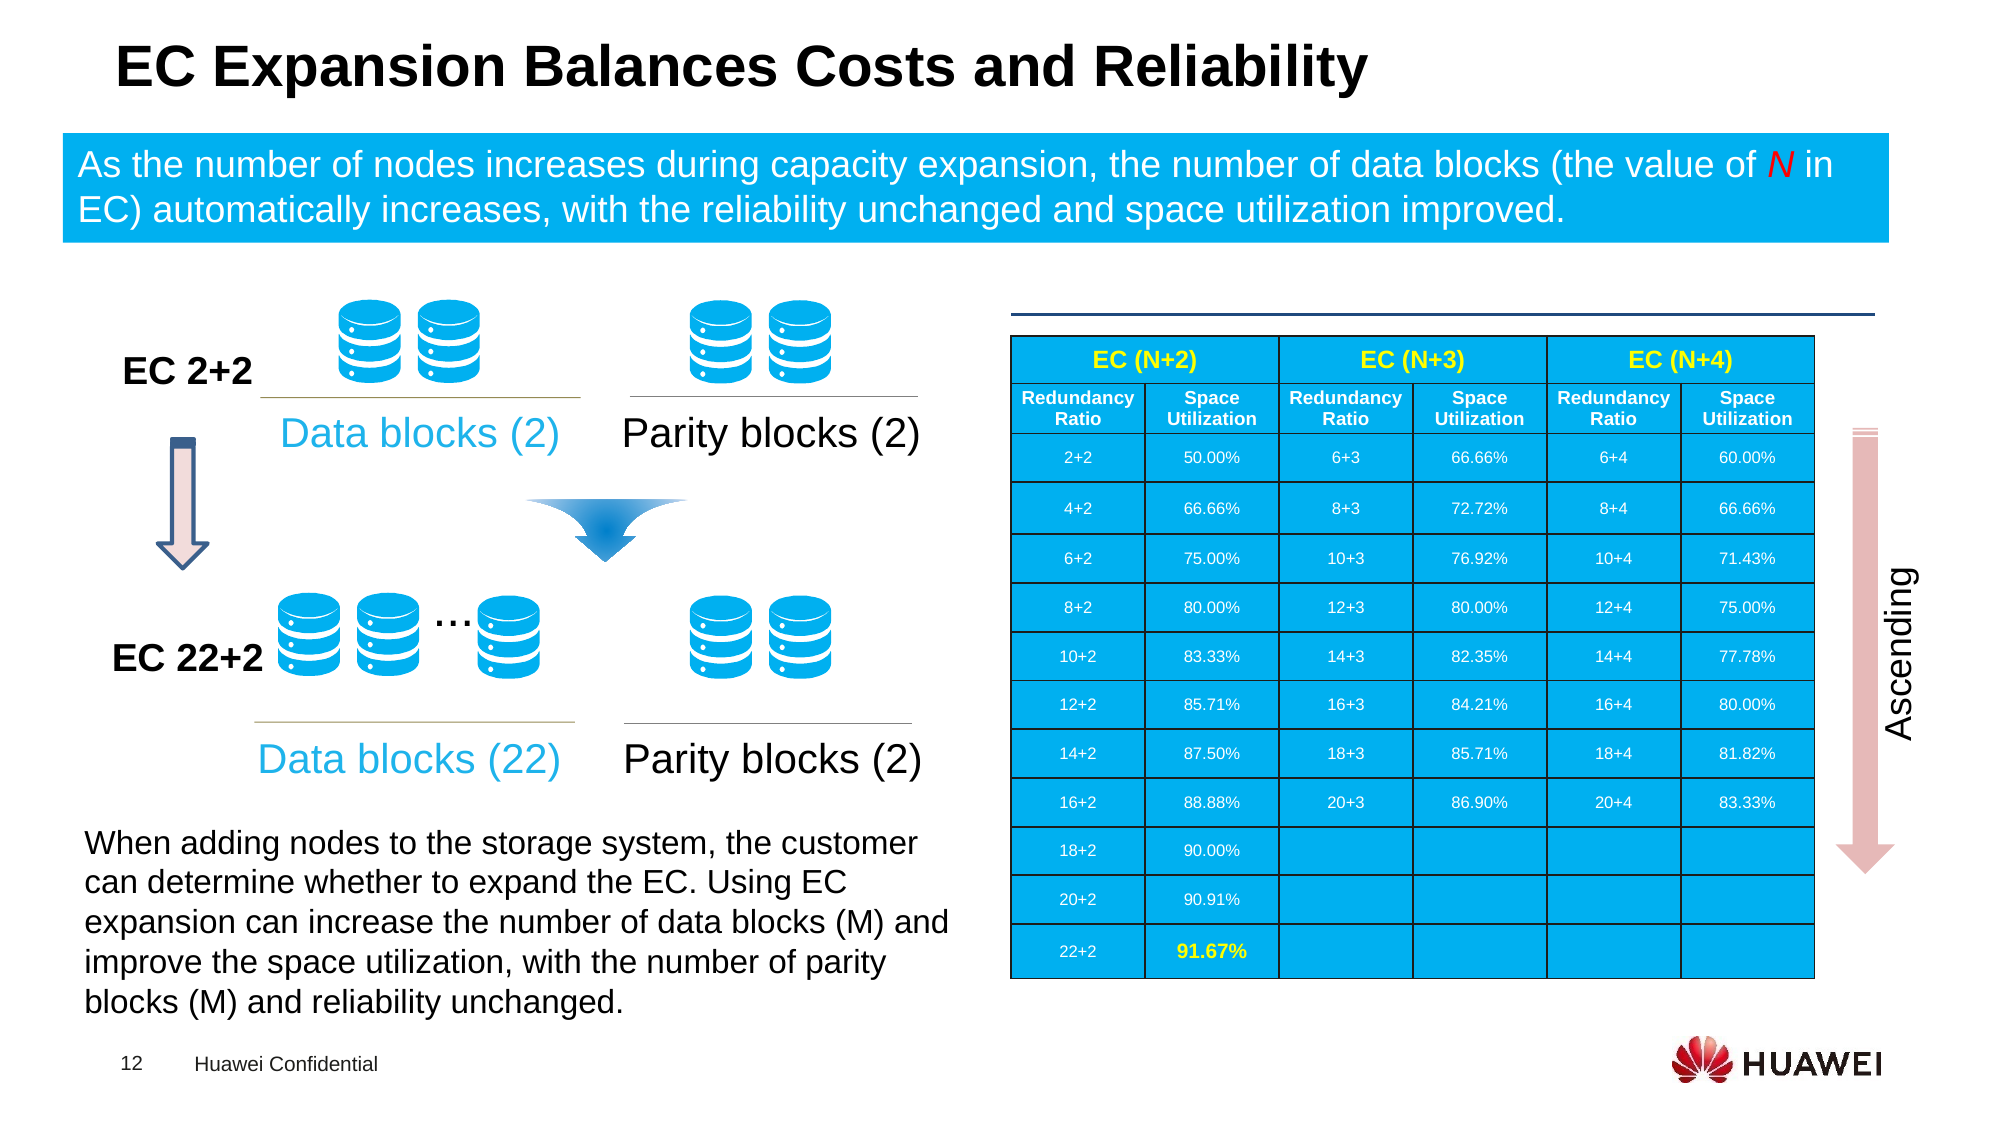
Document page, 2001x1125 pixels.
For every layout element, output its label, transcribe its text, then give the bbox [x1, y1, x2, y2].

table_cell 10+4 [1548, 535, 1680, 582]
table_cell 85.71% [1146, 681, 1278, 728]
table_cell 12+2 [1012, 681, 1144, 728]
table_cell Space Utilization [1414, 384, 1546, 433]
table_cell [1414, 828, 1546, 874]
table_cell 90.00% [1146, 828, 1278, 874]
text_box Ascending [1866, 487, 1936, 821]
table_cell 72.72% [1414, 483, 1546, 533]
table_cell 66.66% [1682, 483, 1814, 533]
table_header EC (N+3) [1280, 337, 1546, 383]
table_cell 18+2 [1012, 828, 1144, 874]
table_cell 90.91% [1146, 876, 1278, 923]
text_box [62, 299, 983, 1005]
table_cell 77.78% [1682, 633, 1814, 680]
table_cell 4+2 [1012, 483, 1144, 533]
table_cell [1548, 876, 1680, 923]
table_header EC (N+2) [1012, 337, 1278, 383]
table_cell Redundancy Ratio [1280, 384, 1412, 433]
table_cell 6+3 [1280, 434, 1412, 481]
table_cell 6+2 [1012, 535, 1144, 582]
table_cell 12+3 [1280, 584, 1412, 631]
table_cell 8+4 [1548, 483, 1680, 533]
table_cell [1548, 828, 1680, 874]
table_cell [1414, 876, 1546, 923]
text_box [1852, 431, 1878, 436]
table_cell 2+2 [1012, 434, 1144, 481]
table_cell 10+2 [1012, 633, 1144, 680]
table_cell 71.43% [1682, 535, 1814, 582]
table_cell 75.00% [1682, 584, 1814, 631]
table_cell 16+3 [1280, 681, 1412, 728]
table_cell 85.71% [1414, 730, 1546, 777]
table_cell 75.00% [1146, 535, 1278, 582]
table_cell 91.67% [1146, 925, 1278, 978]
table_cell 82.35% [1414, 633, 1546, 680]
table_cell 50.00% [1146, 434, 1278, 481]
table_cell [1548, 925, 1680, 978]
table_cell 83.33% [1682, 779, 1814, 826]
table_cell Redundancy Ratio [1548, 384, 1680, 433]
table_cell Space Utilization [1682, 384, 1814, 433]
table_cell 8+3 [1280, 483, 1412, 533]
text_box As the number of nodes increases during capacity expansion, the number of data blocks (the value of N in EC) automatically increases, with the reliability unchanged and space utilization improved. [62, 133, 1889, 243]
table_cell 16+4 [1548, 681, 1680, 728]
table_cell 86.90% [1414, 779, 1546, 826]
table_cell [1414, 925, 1546, 978]
table_cell 80.00% [1146, 584, 1278, 631]
table_cell 20+2 [1012, 876, 1144, 923]
table_cell [1280, 828, 1412, 874]
table_cell 14+3 [1280, 633, 1412, 680]
table_cell 6+4 [1548, 434, 1680, 481]
picture [1672, 1036, 1881, 1083]
table_cell 14+4 [1548, 633, 1680, 680]
table_cell 12+4 [1548, 584, 1680, 631]
table_cell 87.50% [1146, 730, 1278, 777]
table_cell 88.88% [1146, 779, 1278, 826]
table_cell Space Utilization [1146, 384, 1278, 433]
table_cell 76.92% [1414, 535, 1546, 582]
table_cell 18+3 [1280, 730, 1412, 777]
table_cell Redundancy Ratio [1012, 384, 1144, 433]
table_cell 66.66% [1146, 483, 1278, 533]
table_cell 22+2 [1012, 925, 1144, 978]
table_cell 83.33% [1146, 633, 1278, 680]
table_cell 60.00% [1682, 434, 1814, 481]
table_cell [1280, 925, 1412, 978]
table_cell 84.21% [1414, 681, 1546, 728]
table_cell 20+4 [1548, 779, 1680, 826]
table_cell 81.82% [1682, 730, 1814, 777]
table_cell 8+2 [1012, 584, 1144, 631]
table_cell [1682, 925, 1814, 978]
table_cell [1682, 876, 1814, 923]
table_cell [1682, 828, 1814, 874]
table_cell [1280, 876, 1412, 923]
table_cell 18+4 [1548, 730, 1680, 777]
table_cell 80.00% [1414, 584, 1546, 631]
table_cell 10+3 [1280, 535, 1412, 582]
table_header EC (N+4) [1548, 337, 1814, 383]
table_cell 66.66% [1414, 434, 1546, 481]
table_cell 16+2 [1012, 779, 1144, 826]
text_box [1835, 437, 1895, 875]
table_cell 80.00% [1682, 681, 1814, 728]
table_cell 14+2 [1012, 730, 1144, 777]
table_cell 20+3 [1280, 779, 1412, 826]
text_box EC Expansion Balances Costs and Reliability [115, 20, 1959, 100]
